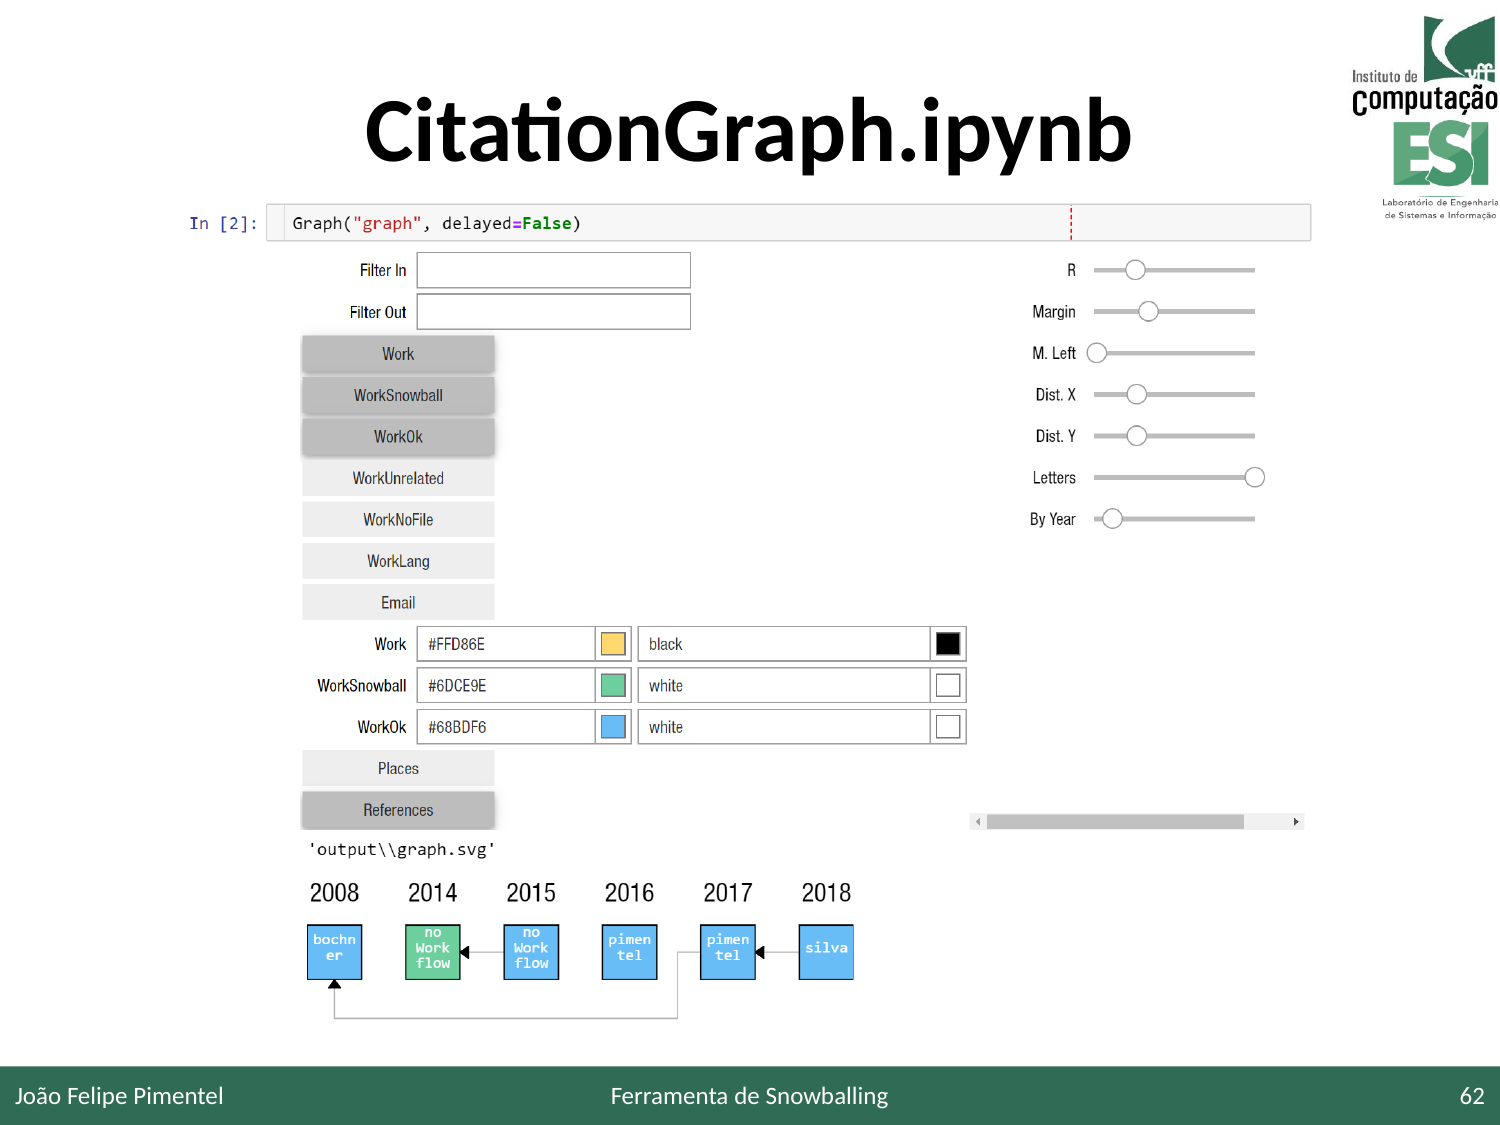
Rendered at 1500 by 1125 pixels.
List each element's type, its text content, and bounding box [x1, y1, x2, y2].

footer Ferramenta de Snowballing [512, 1065, 988, 1125]
title CitationGraph.ipynb [150, 30, 1350, 219]
picture [184, 199, 1316, 1030]
picture [1383, 120, 1498, 220]
slide_number João Felipe Pimentel [0, 1065, 350, 1125]
slide_number 62 [1149, 1065, 1500, 1125]
